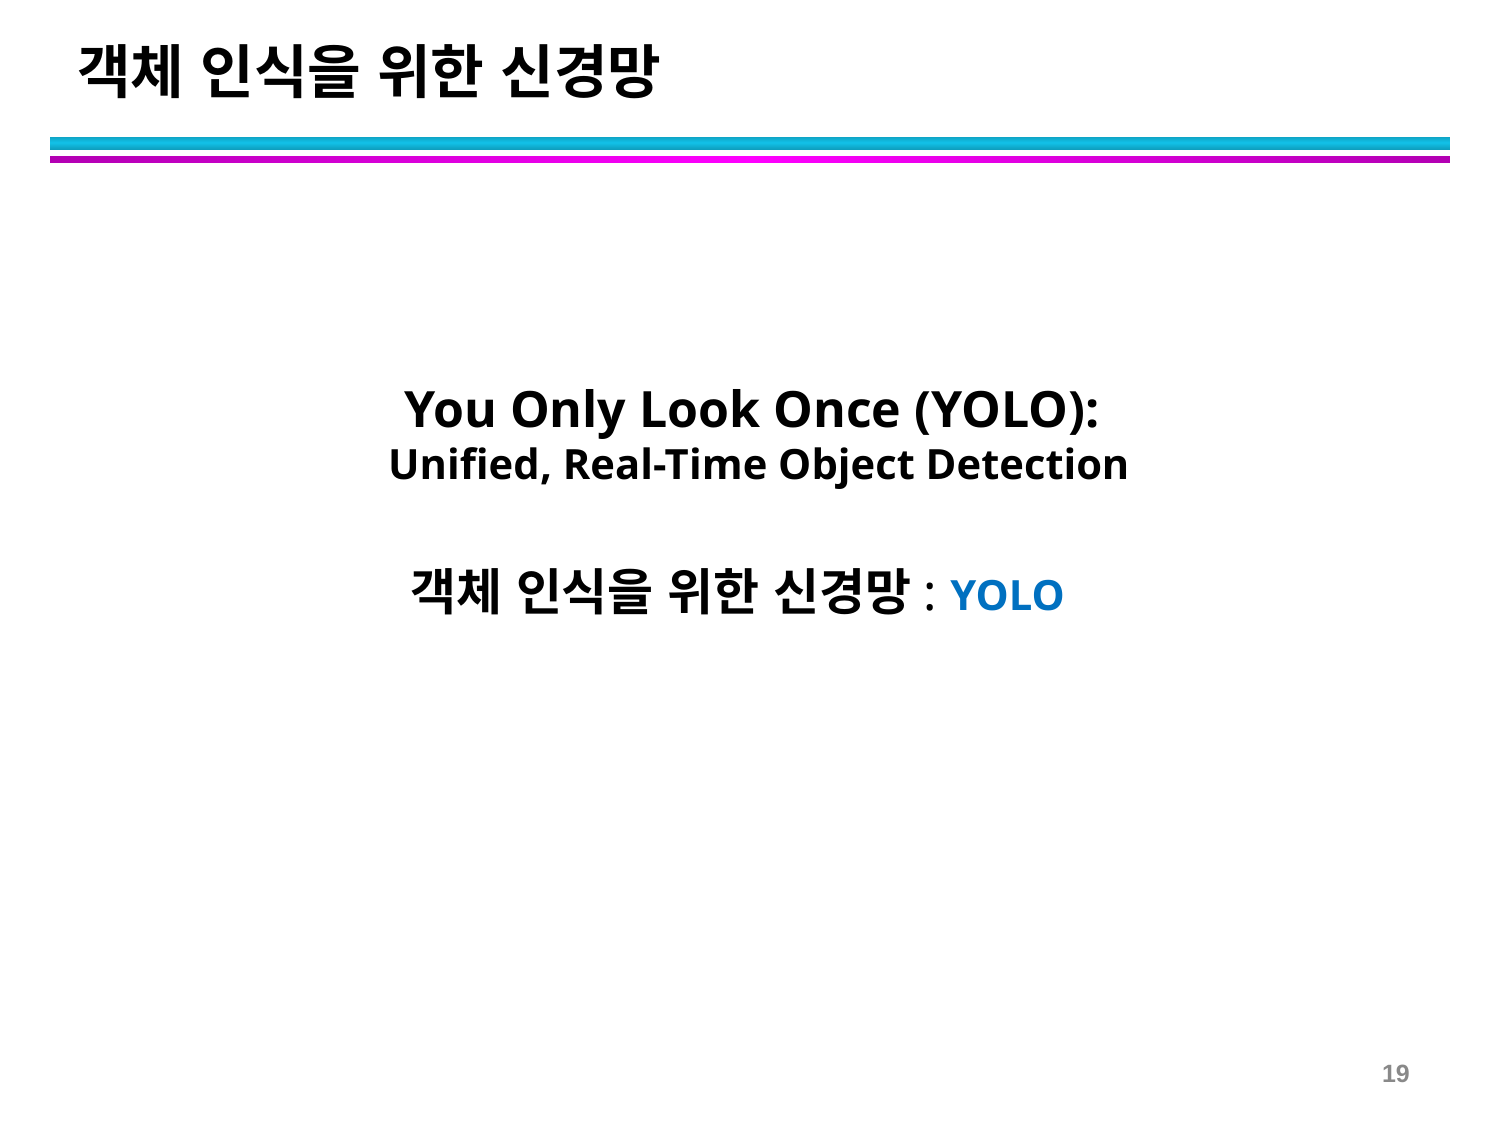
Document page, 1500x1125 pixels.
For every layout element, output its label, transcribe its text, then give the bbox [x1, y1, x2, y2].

slide_number 19 [1074, 1042, 1425, 1103]
text_box 객체 인식을 위한 신경망 [62, 24, 1421, 113]
title You Only Look Once (YOLO): Unified, Real-Time Object Detection [40, 345, 1478, 496]
text_box 객체 인식을 위한 신경망: YOLO [62, 553, 1413, 629]
